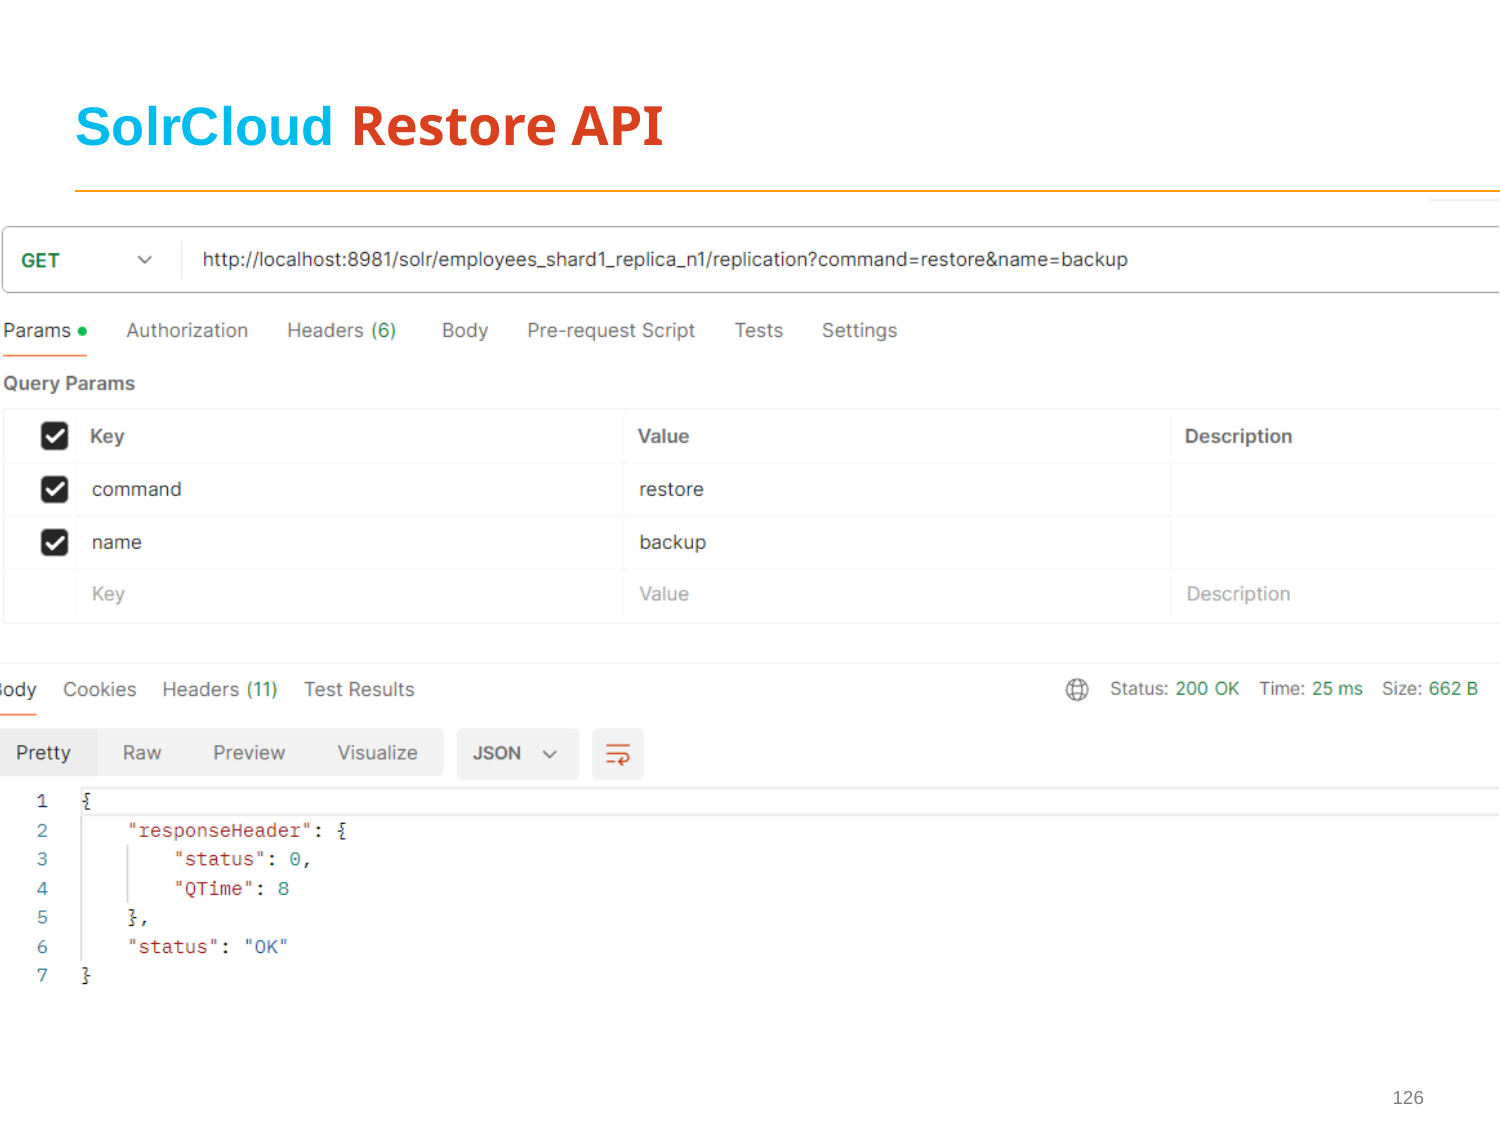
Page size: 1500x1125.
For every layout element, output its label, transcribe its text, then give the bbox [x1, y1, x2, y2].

picture [0, 199, 1499, 1054]
title SolrCloud Restore API [75, 27, 1422, 157]
